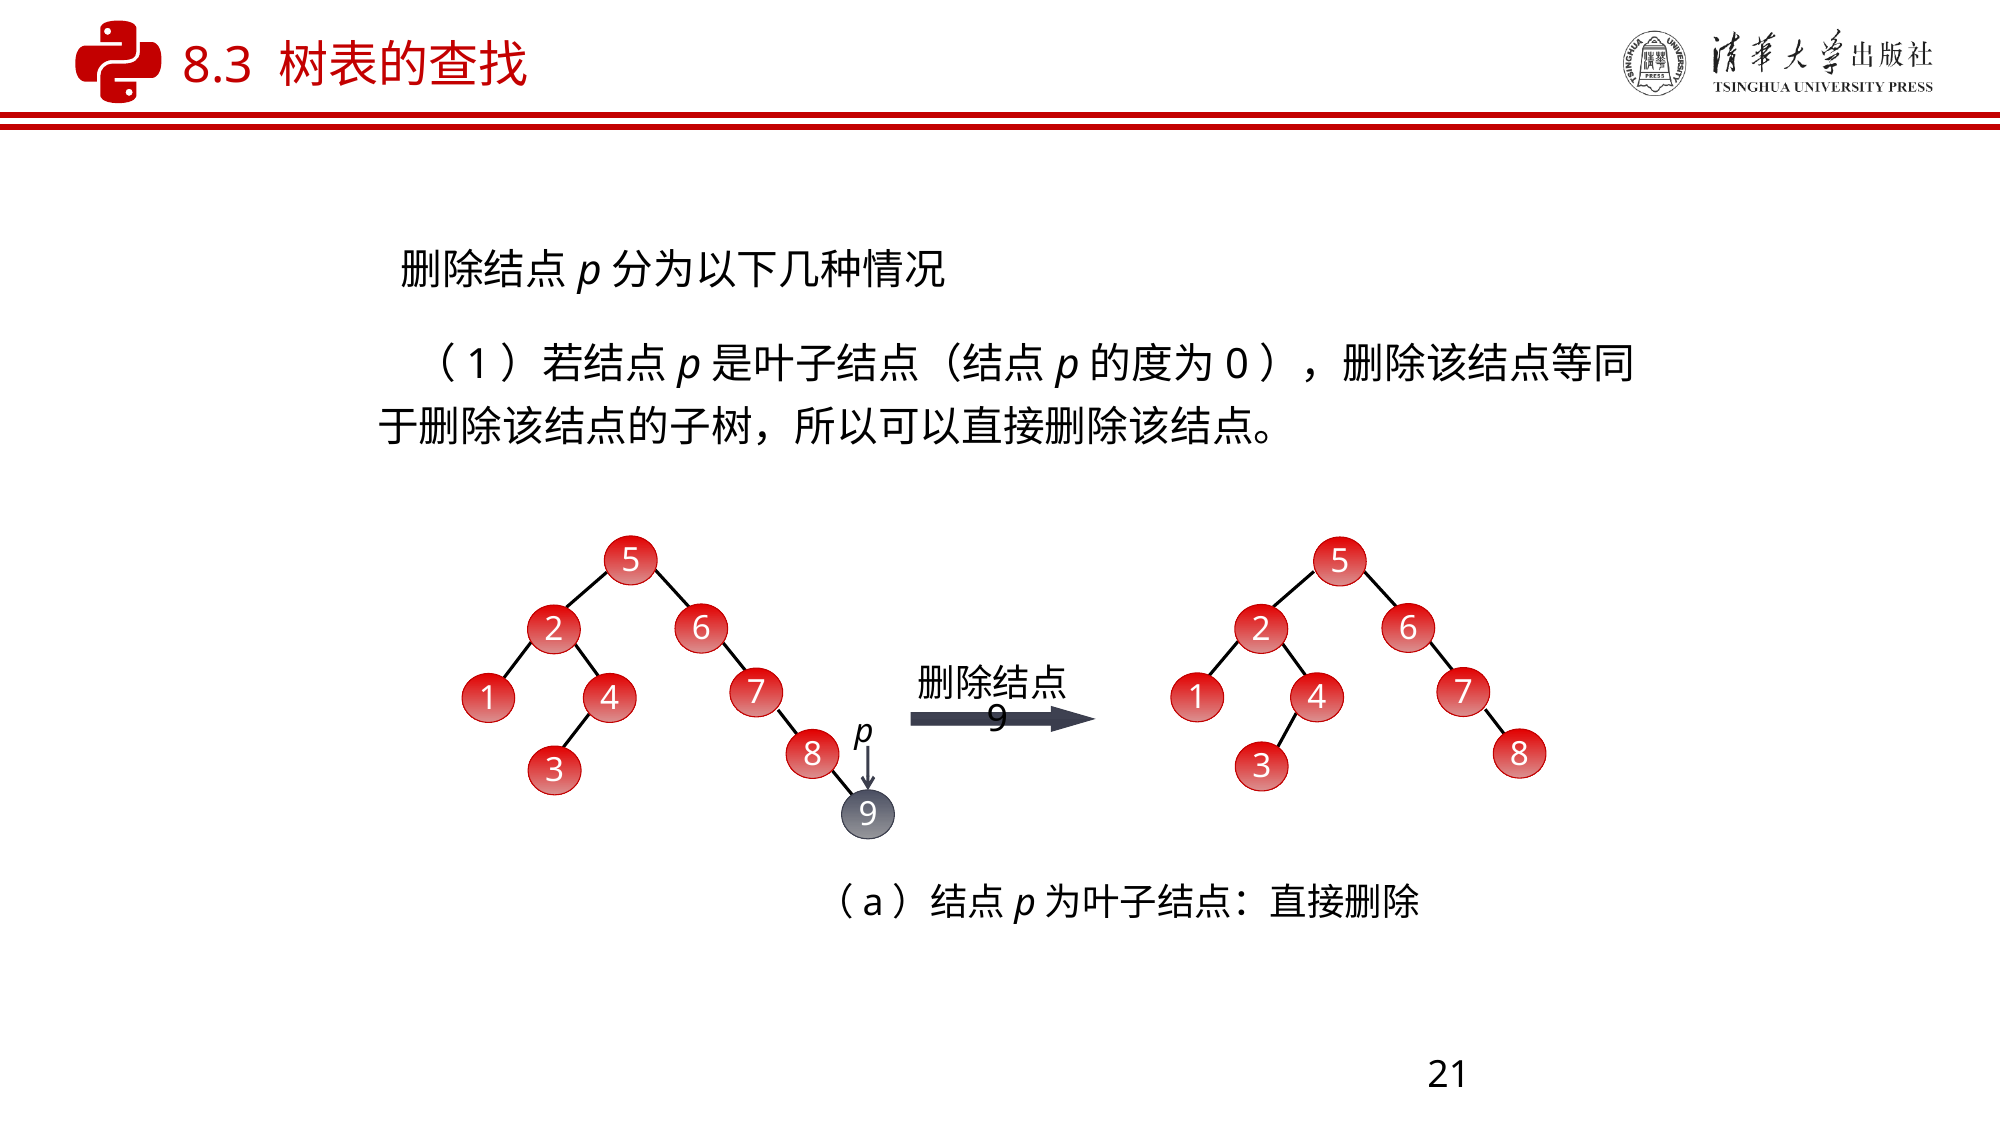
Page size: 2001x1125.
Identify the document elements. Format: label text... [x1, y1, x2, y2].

text_box 删除结点p分为以下几种情况 [385, 235, 1019, 301]
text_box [462, 535, 1546, 927]
slide_number 21 [1412, 1042, 1863, 1103]
text_box （1）若结点p是叶子结点（结点p的度为0），删除该结点等同于删除该结点的子树，所以可以直接删除该结点。 [362, 317, 1652, 458]
text_box 8.3 树表的查找 [167, 24, 543, 100]
